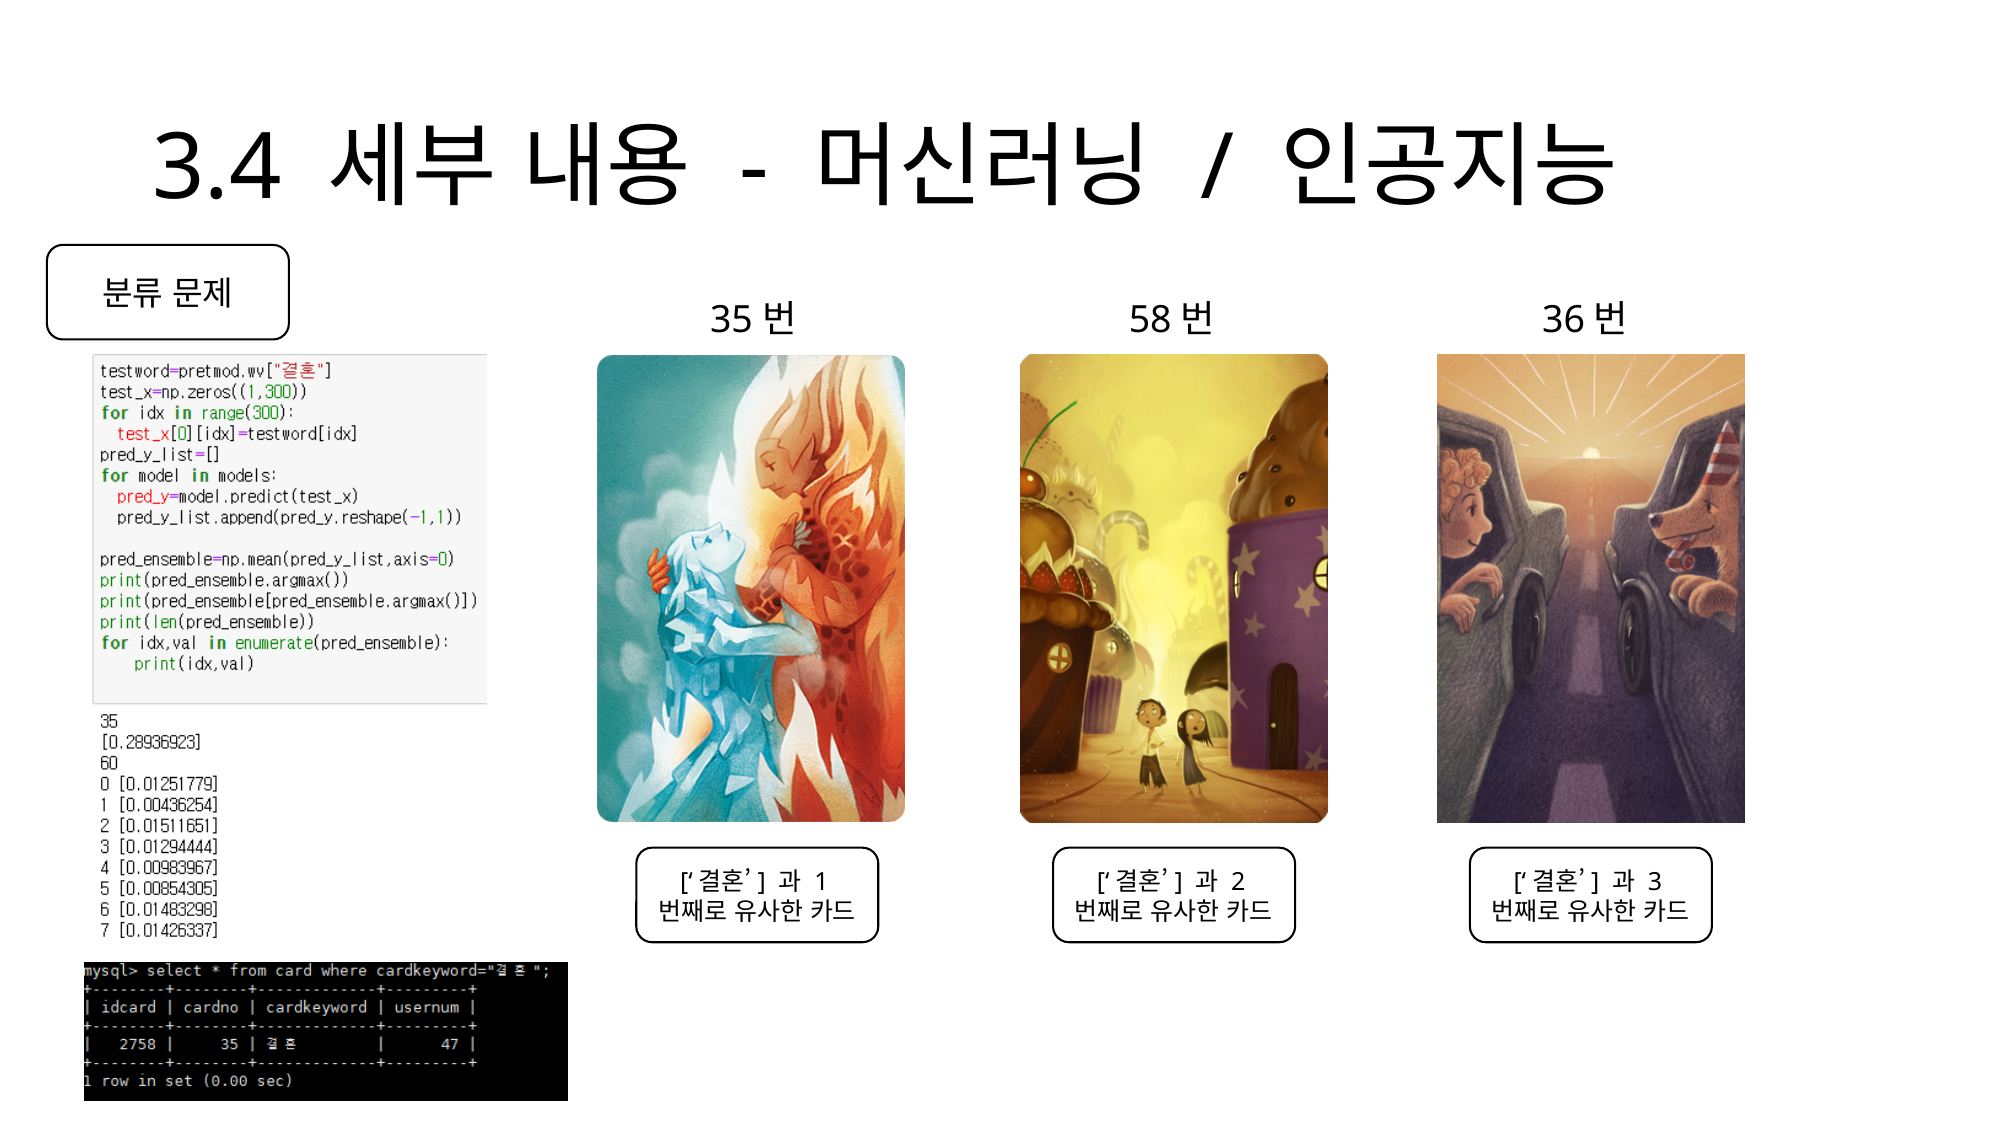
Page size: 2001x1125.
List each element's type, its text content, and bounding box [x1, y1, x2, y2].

text_box 분류 문제 [45, 243, 290, 341]
picture [84, 354, 487, 943]
title 3.4 세부 내용 - 머신러닝 / 인공지능 [137, 59, 1863, 278]
text_box [‘결혼’] 과 3번째로 유사한 카드 [1468, 846, 1713, 944]
text_box 58번 [1113, 287, 1235, 348]
text_box [‘결혼’] 과 1번째로 유사한 카드 [635, 846, 880, 944]
text_box 35번 [695, 287, 816, 348]
text_box 36번 [1527, 287, 1648, 348]
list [597, 354, 905, 823]
picture [1437, 354, 1745, 823]
picture [1020, 354, 1328, 823]
picture [84, 962, 568, 1101]
text_box [290, 84, 1888, 303]
text_box [‘결혼’] 과 2번째로 유사한 카드 [1052, 846, 1297, 944]
